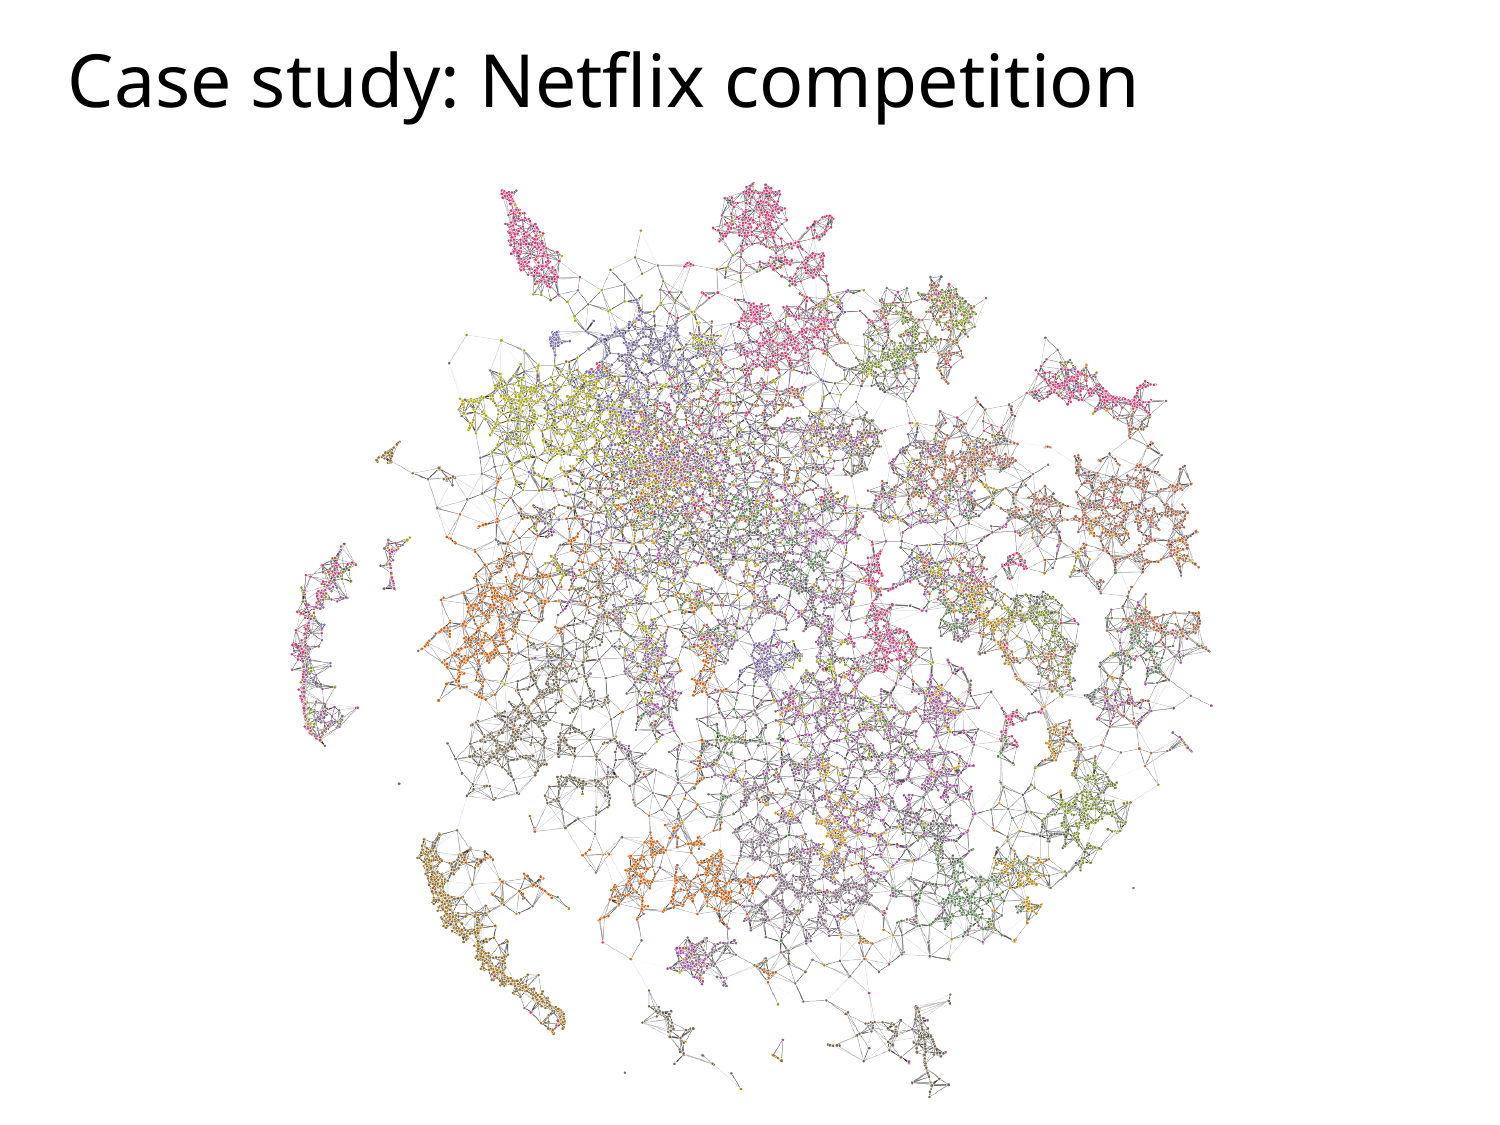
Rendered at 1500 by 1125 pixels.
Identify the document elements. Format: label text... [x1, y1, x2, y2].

picture [232, 156, 1299, 1125]
title Case study: Netflix competition [52, 0, 1403, 157]
